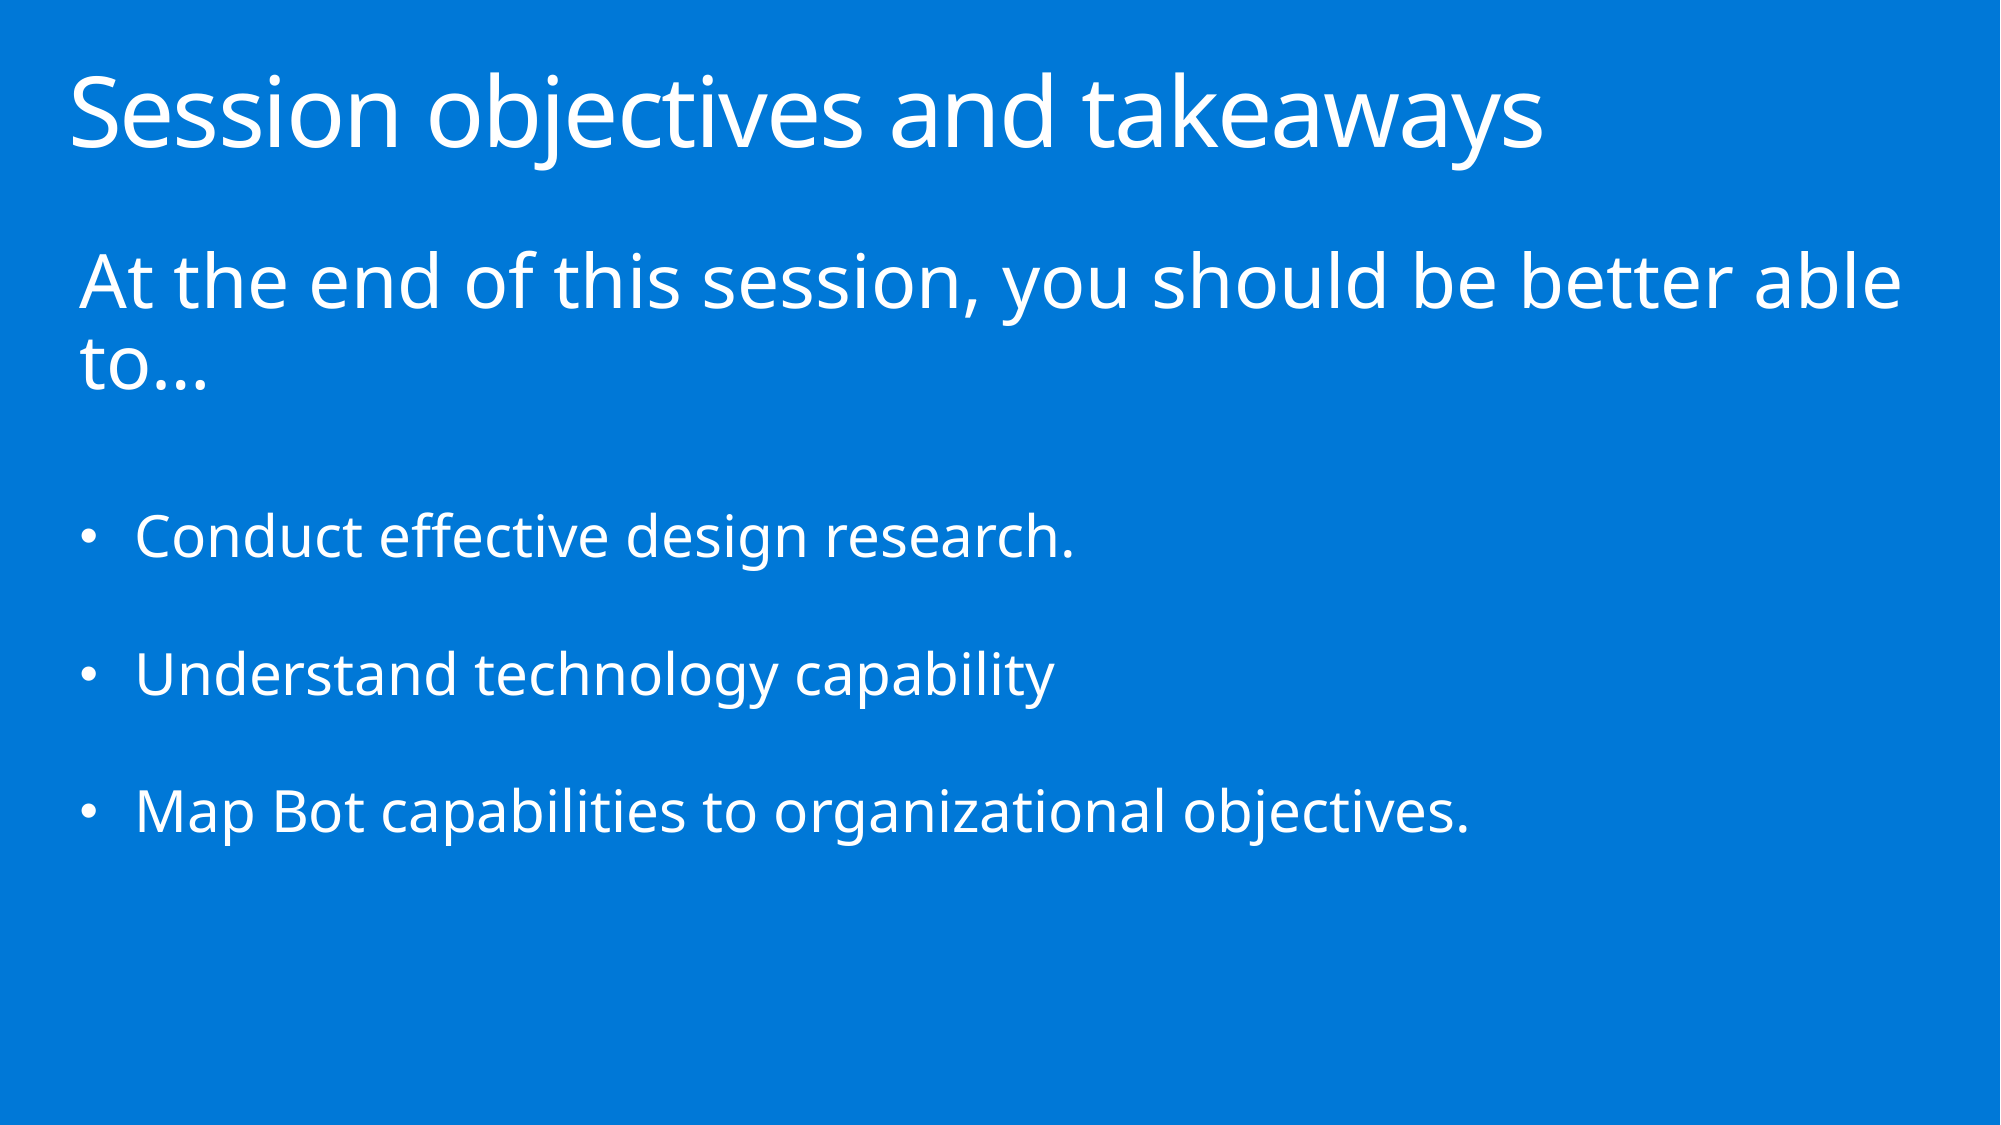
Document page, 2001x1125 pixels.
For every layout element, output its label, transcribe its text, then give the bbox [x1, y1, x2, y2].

title Session objectives and takeaways [44, 47, 1957, 196]
text_box At the end of this session, you should be better able to… Conduct effective design research. Understand technology capability Map Bot capabilities to organizational objectives. [64, 236, 1977, 904]
